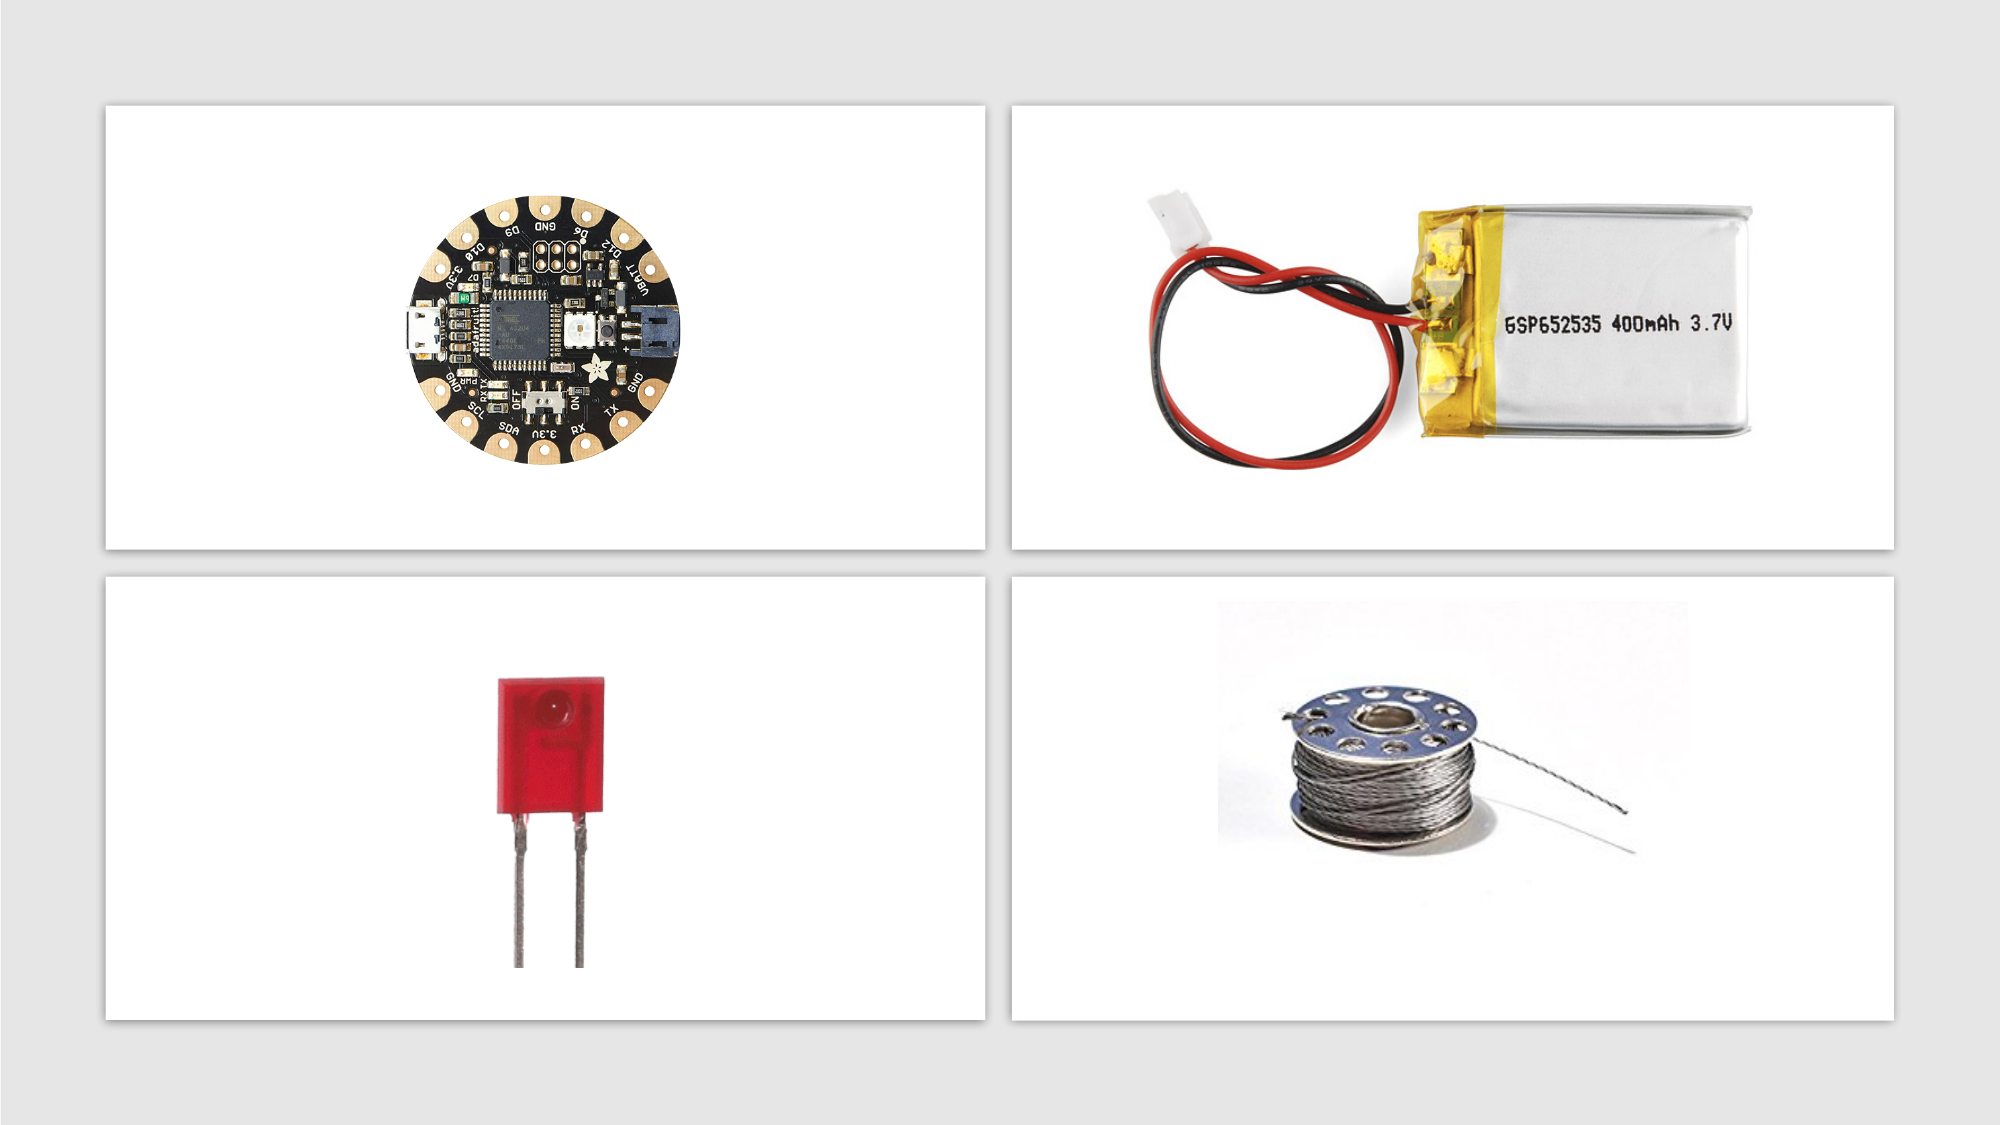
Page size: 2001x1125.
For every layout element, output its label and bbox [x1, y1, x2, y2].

picture [1116, 158, 1790, 497]
text_box [104, 104, 986, 551]
picture [400, 158, 690, 497]
text_box [1011, 104, 1895, 551]
text_box [104, 576, 986, 1021]
text_box [0, 0, 2000, 1125]
picture [377, 629, 716, 968]
picture [1218, 601, 1688, 954]
text_box [1011, 576, 1895, 1022]
